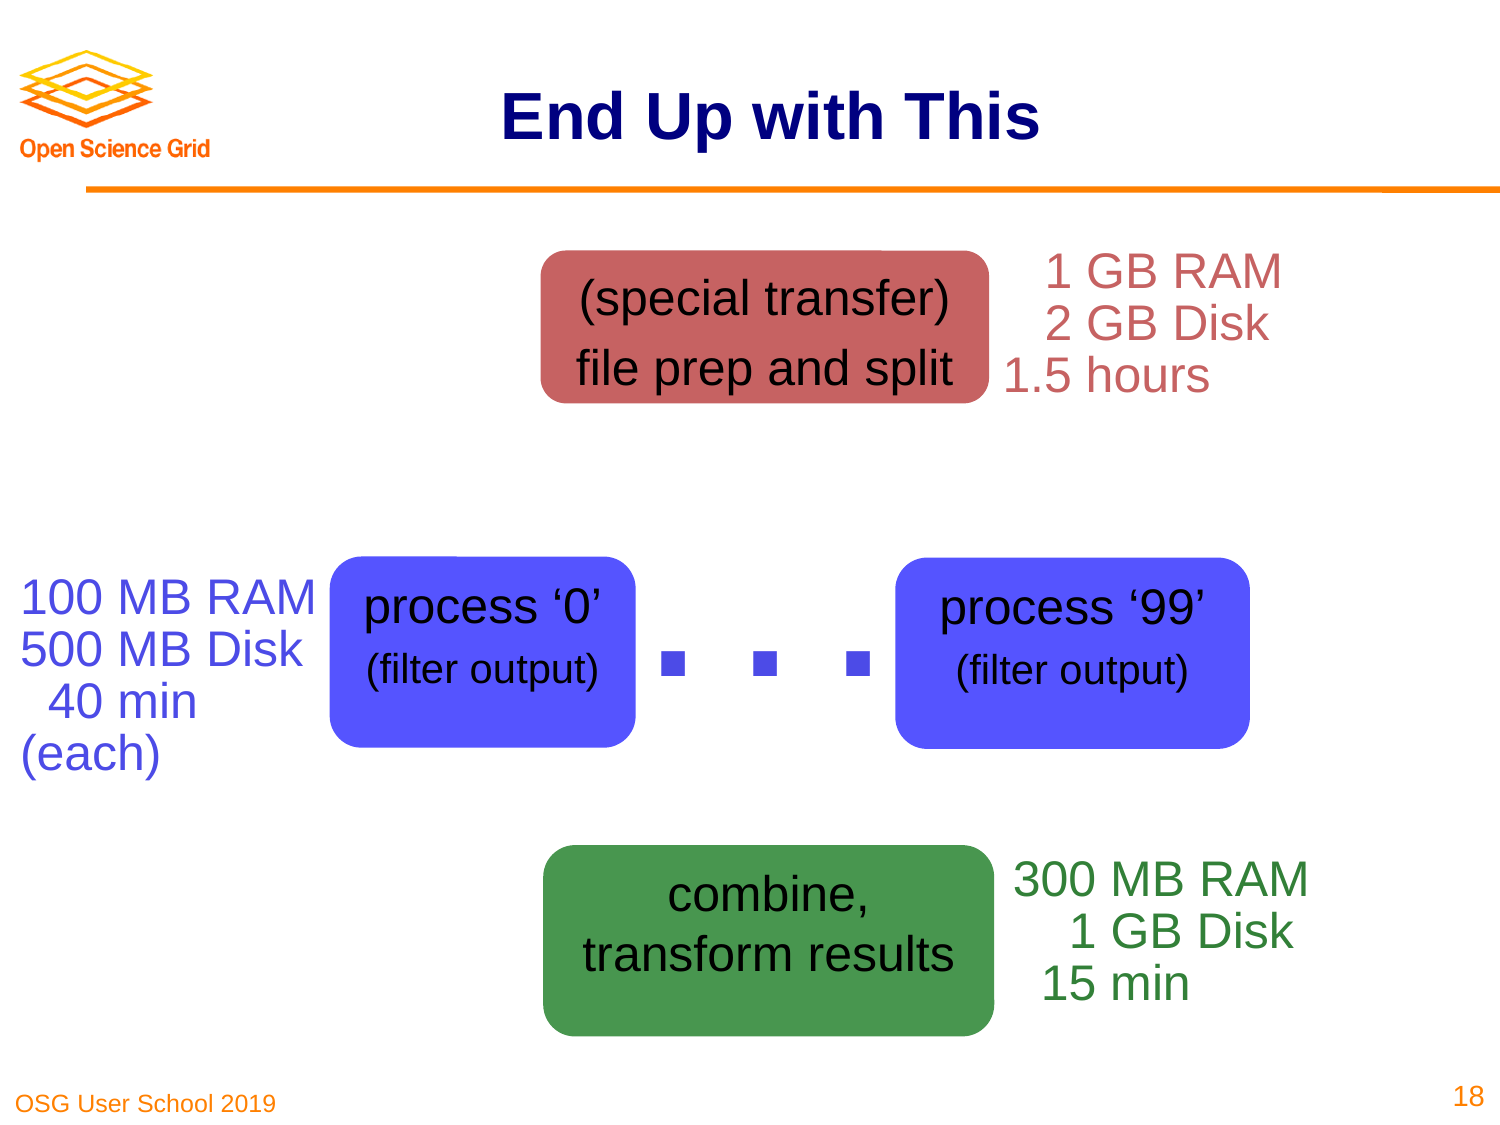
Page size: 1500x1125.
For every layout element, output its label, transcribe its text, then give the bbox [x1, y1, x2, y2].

title End Up with This [201, 18, 1342, 207]
text_box combine, transform results [543, 845, 995, 1037]
text_box process ‘0’ (filter output) [333, 556, 636, 748]
text_box (special transfer) file prep and split [540, 250, 959, 404]
slide_number 18 [1430, 1044, 1500, 1121]
picture [0, 27, 201, 179]
text_box 300 MB RAM 1 GB Disk 15 min [998, 855, 1373, 1017]
text_box 100 MB RAM 500 MB Disk 40 min (each) [5, 573, 380, 787]
text_box . . . [624, 493, 908, 686]
text_box 1 GB RAM 2 GB Disk 1.5 hours [959, 247, 1335, 409]
text_box process ‘99’ (filter output) [895, 557, 1250, 749]
